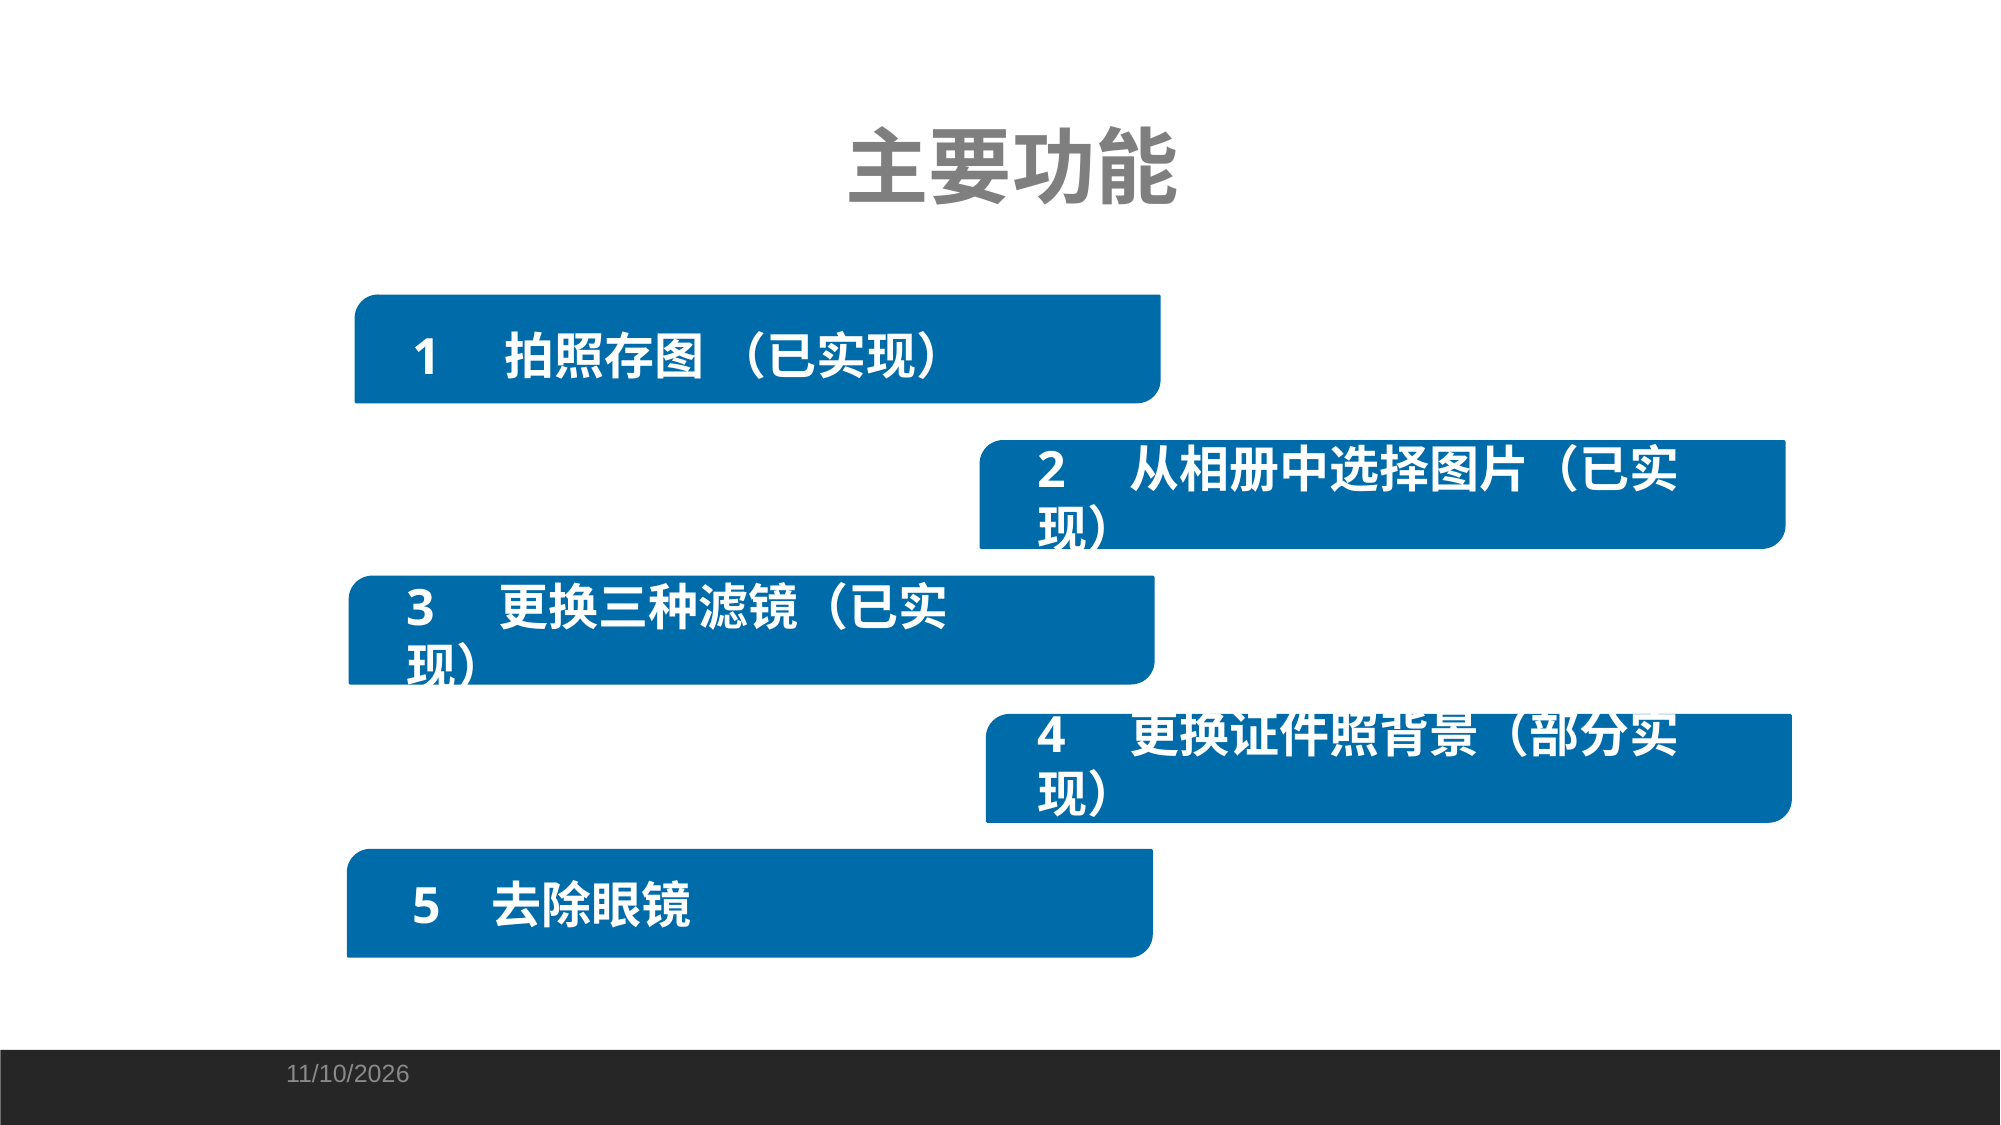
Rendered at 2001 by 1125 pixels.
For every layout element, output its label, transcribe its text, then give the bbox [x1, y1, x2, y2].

text_box [354, 294, 1161, 404]
text_box 3 更换三种滤镜（已实现） [406, 575, 1036, 696]
text_box [346, 848, 1153, 958]
text_box 2 从相册中选择图片（已实现） [1037, 437, 1741, 558]
text_box [1741, 440, 1786, 549]
text_box [985, 713, 1037, 823]
text_box [1741, 713, 1792, 823]
title 能反映出你的方法的最佳引文：“这 [350, 124, 2000, 763]
text_box [979, 440, 1037, 549]
text_box 1 拍照存图 （已实现） [412, 324, 1042, 385]
text_box 主要功能 [788, 113, 1418, 215]
text_box 4 更换证件照背景（部分实现） [1037, 702, 1741, 823]
text_box 5 去除眼镜 [412, 873, 1116, 934]
text_box [1036, 575, 1155, 685]
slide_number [75, 1042, 425, 1103]
text_box [348, 575, 406, 685]
